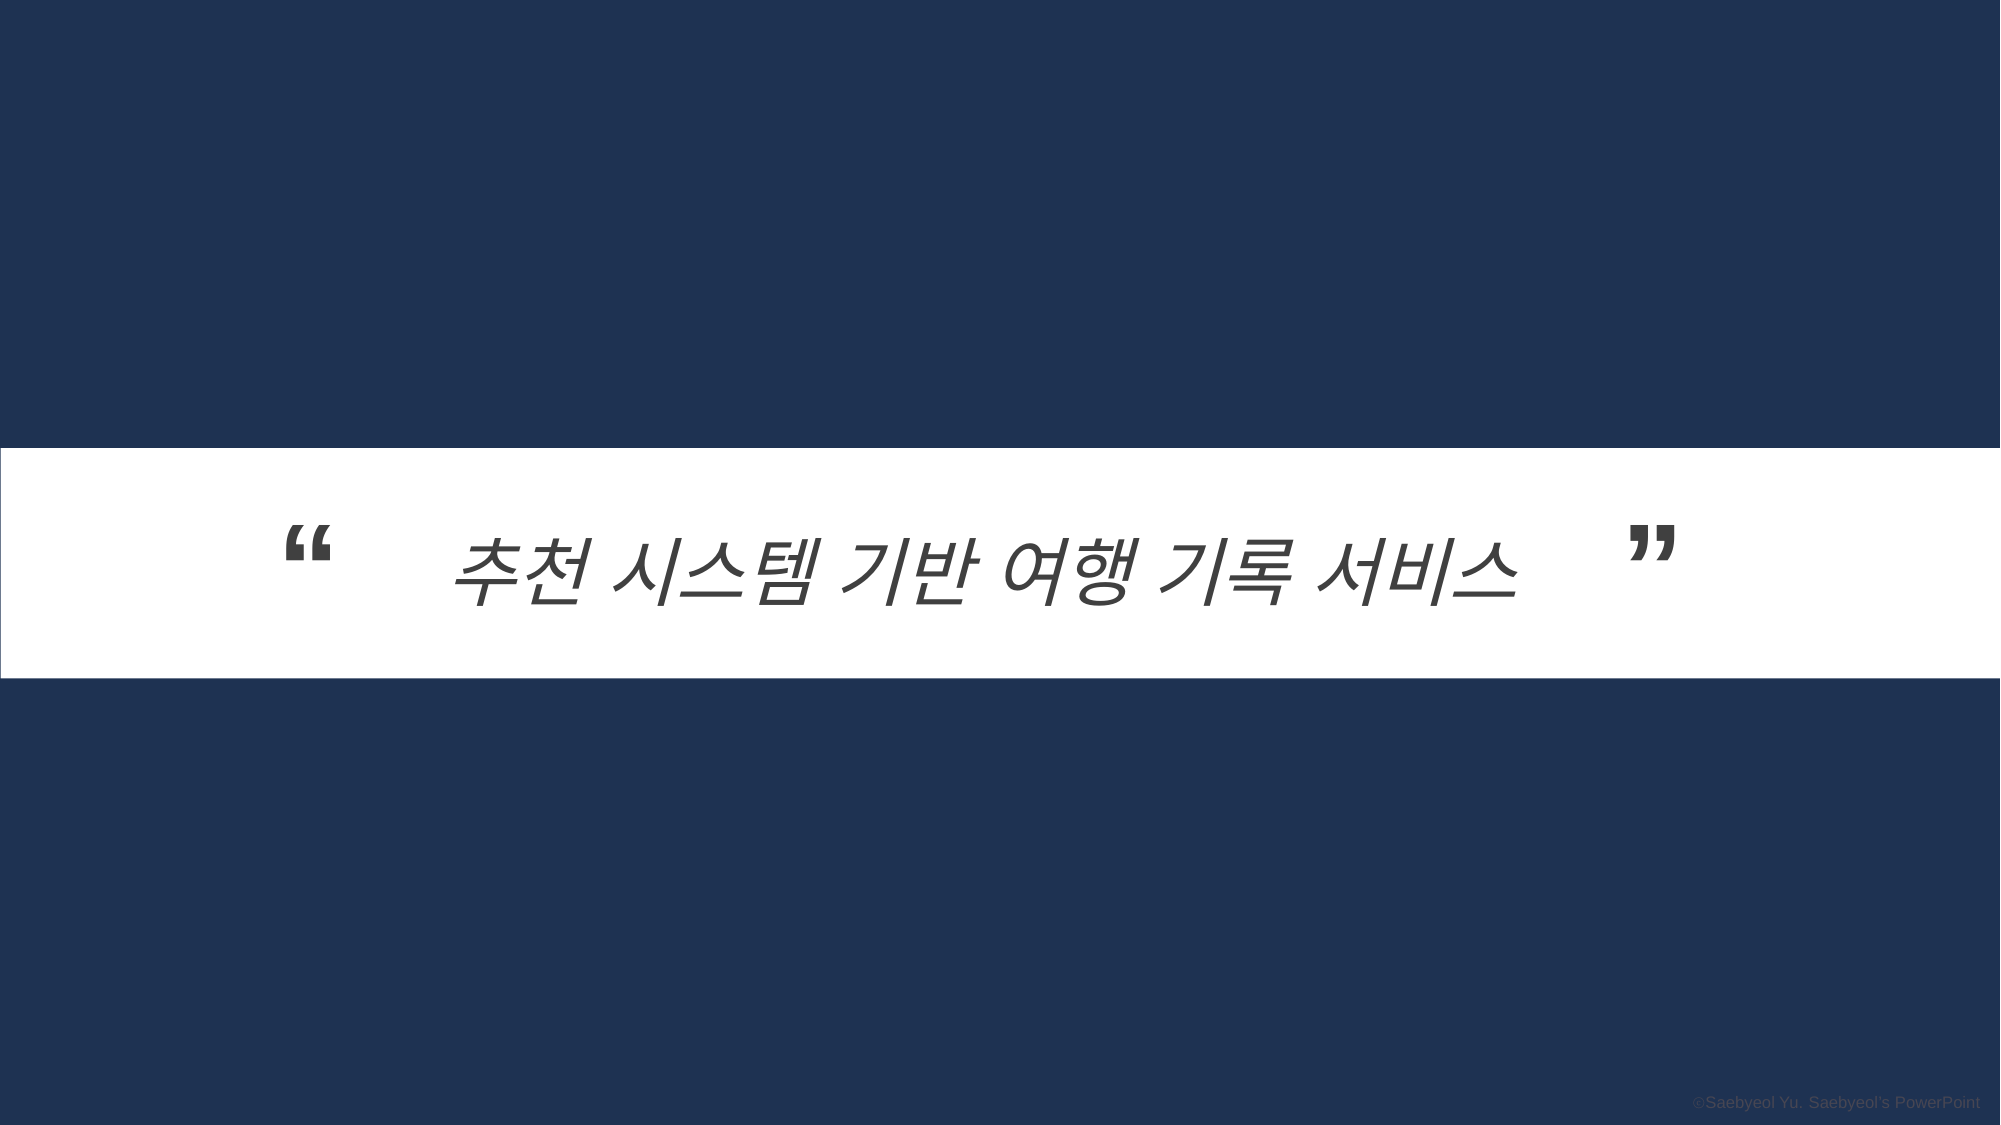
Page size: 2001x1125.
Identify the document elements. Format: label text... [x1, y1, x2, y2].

text_box [0, 447, 2000, 679]
text_box 추천 시스템 기반 여행 기록 서비스 [432, 518, 1534, 623]
text_box “ ” [263, 479, 1704, 644]
